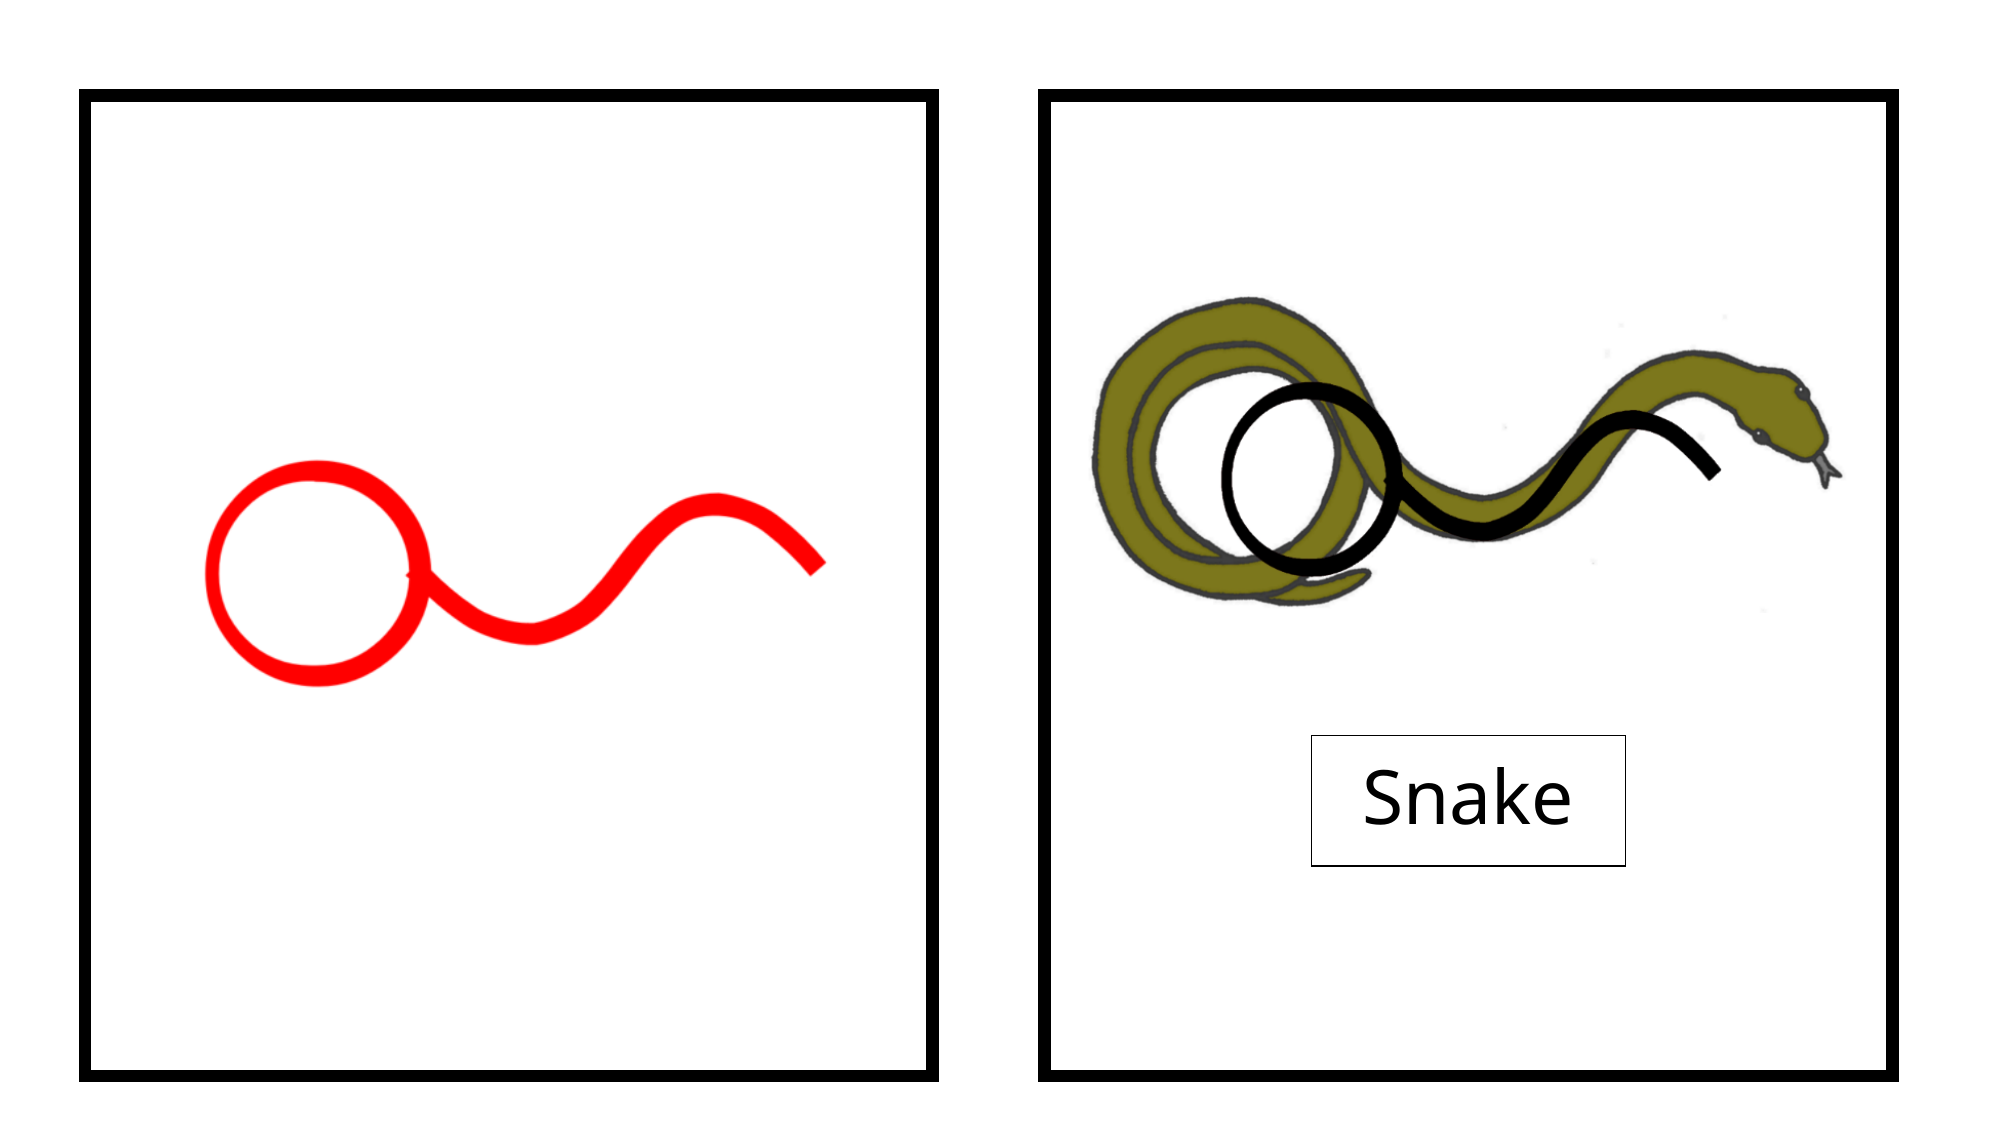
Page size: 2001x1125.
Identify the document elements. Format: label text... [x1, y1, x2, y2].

text_box [1044, 95, 1893, 1077]
text_box Snake [1311, 735, 1626, 866]
picture [184, 399, 855, 723]
text_box [84, 95, 934, 1077]
picture [1086, 293, 1847, 613]
